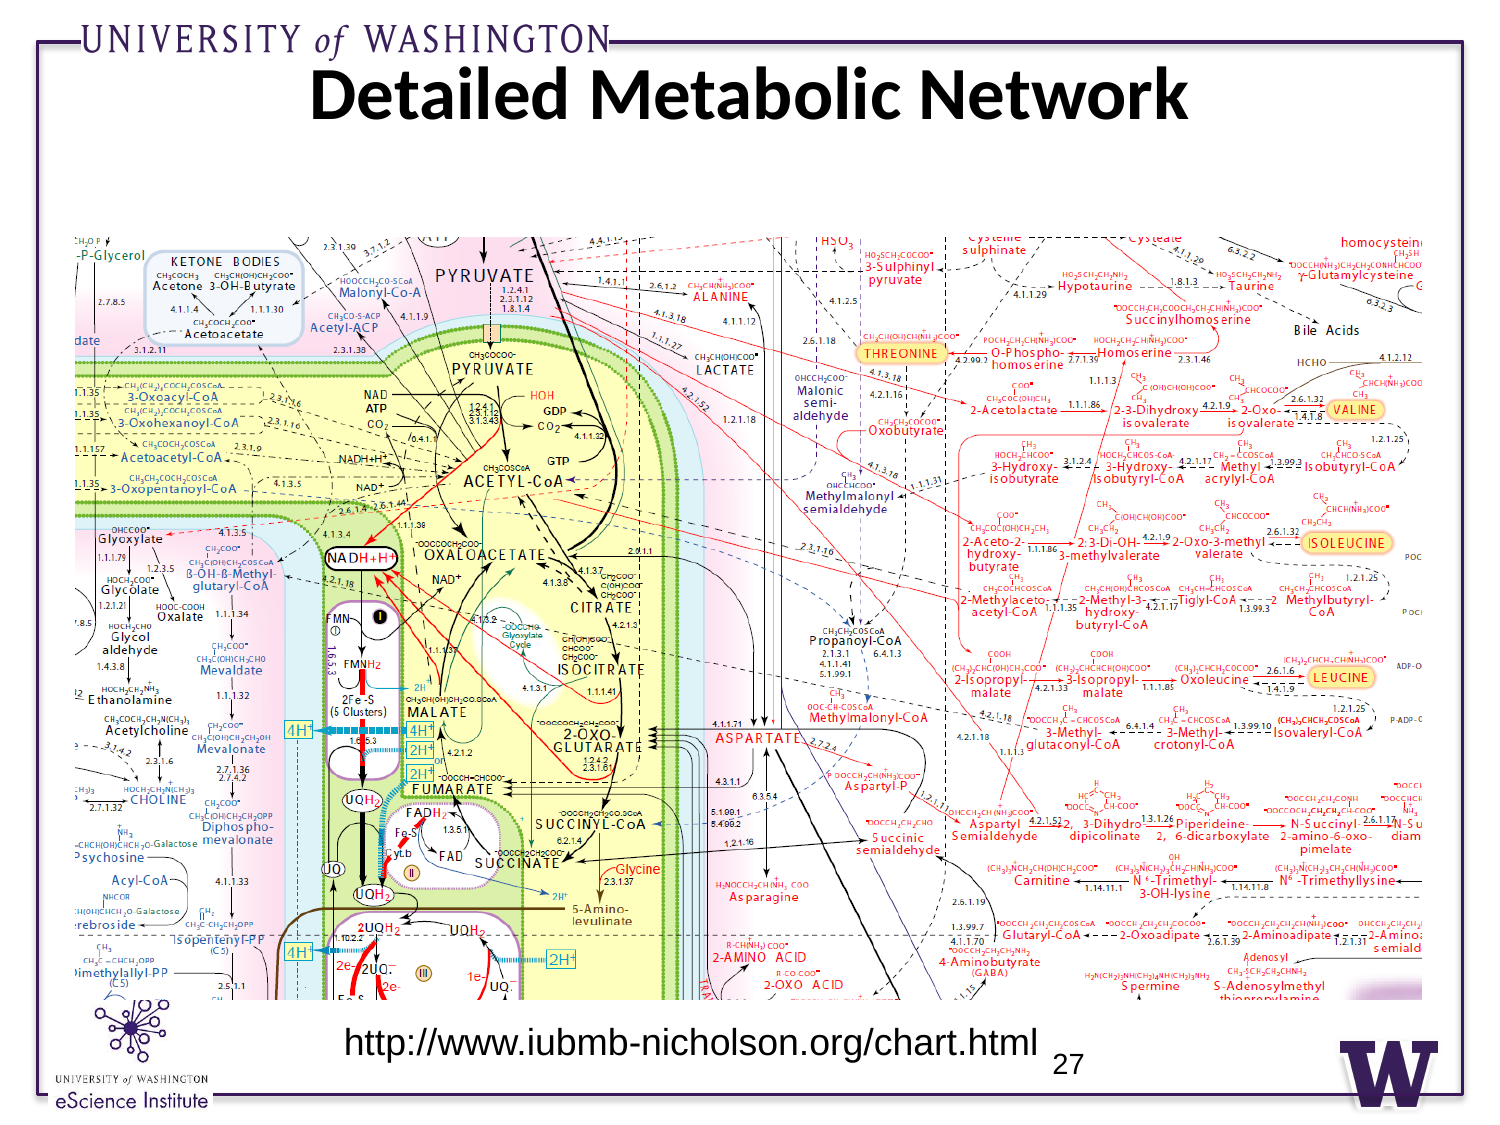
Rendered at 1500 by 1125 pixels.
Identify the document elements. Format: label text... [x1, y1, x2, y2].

text_box http://www.iubmb-nicholson.org/chart.html [329, 1010, 1054, 1071]
picture [1340, 1041, 1438, 1093]
picture [81, 24, 609, 37]
title Detailed Metabolic Network [75, 37, 1425, 175]
picture [48, 237, 1422, 1113]
picture [1340, 1096, 1438, 1107]
slide_number 27 [1037, 1037, 1325, 1098]
